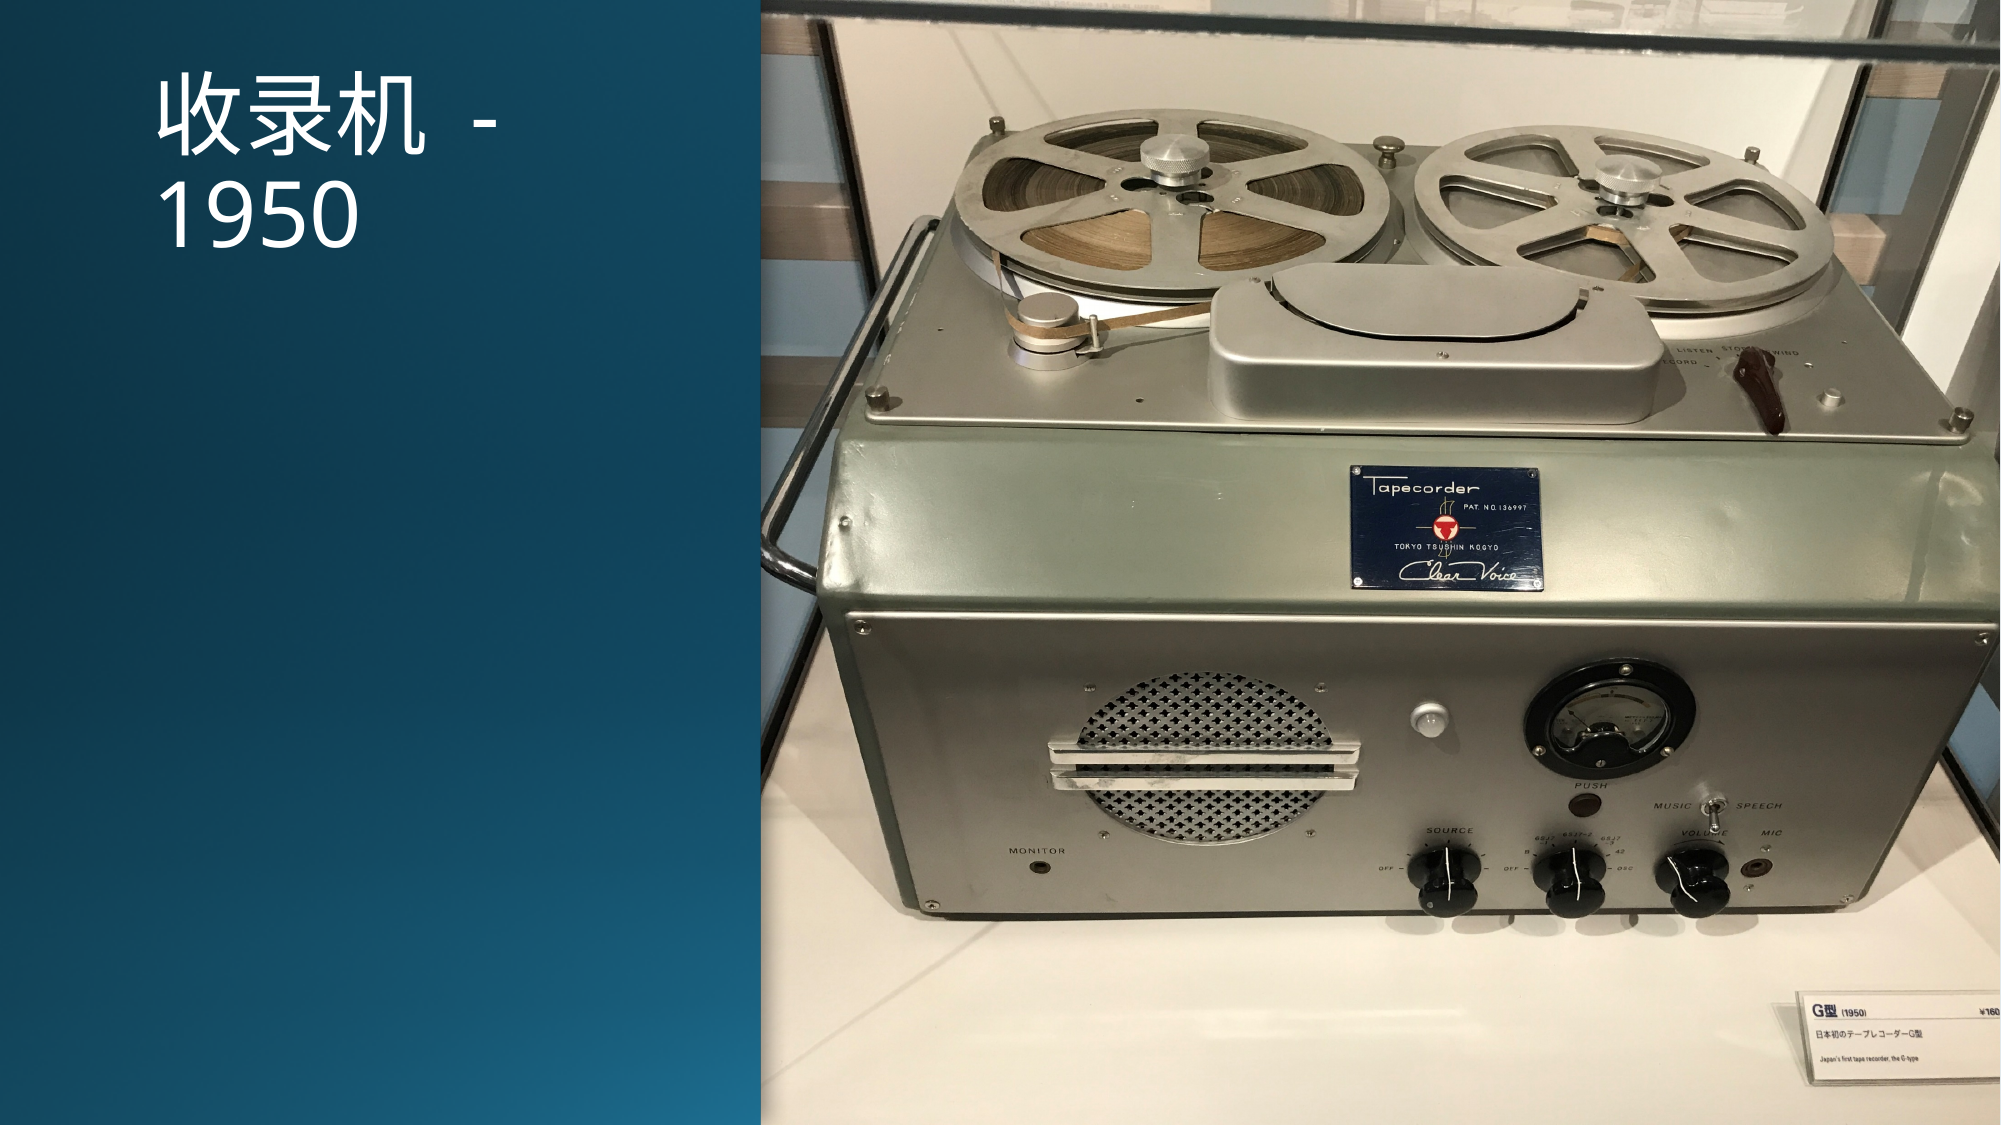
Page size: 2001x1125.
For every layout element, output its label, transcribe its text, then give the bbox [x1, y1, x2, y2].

picture [760, 0, 2001, 1125]
text_box [0, 0, 760, 1125]
title 收录机 - 1950 [137, 59, 709, 278]
